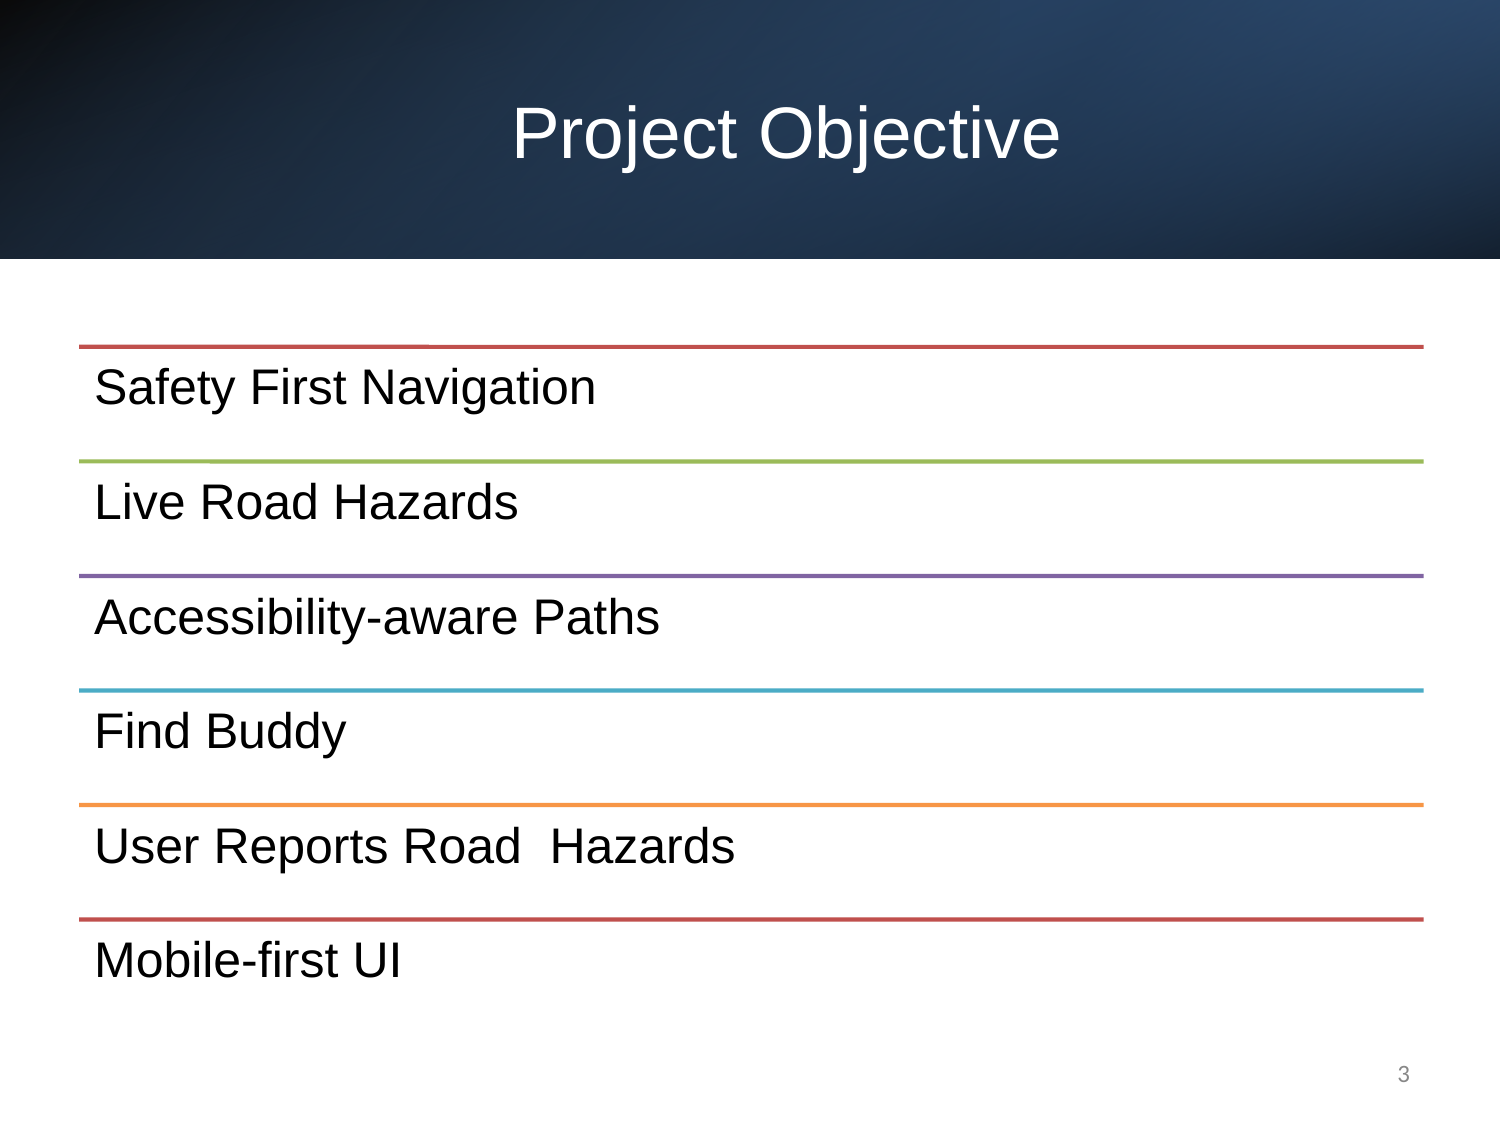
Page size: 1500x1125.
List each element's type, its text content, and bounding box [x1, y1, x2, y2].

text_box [78, 346, 1424, 1035]
text_box [0, 0, 1500, 261]
slide_number 3 [1074, 1042, 1425, 1103]
title Project Objective [168, 57, 1405, 202]
text_box [0, 261, 1500, 1125]
